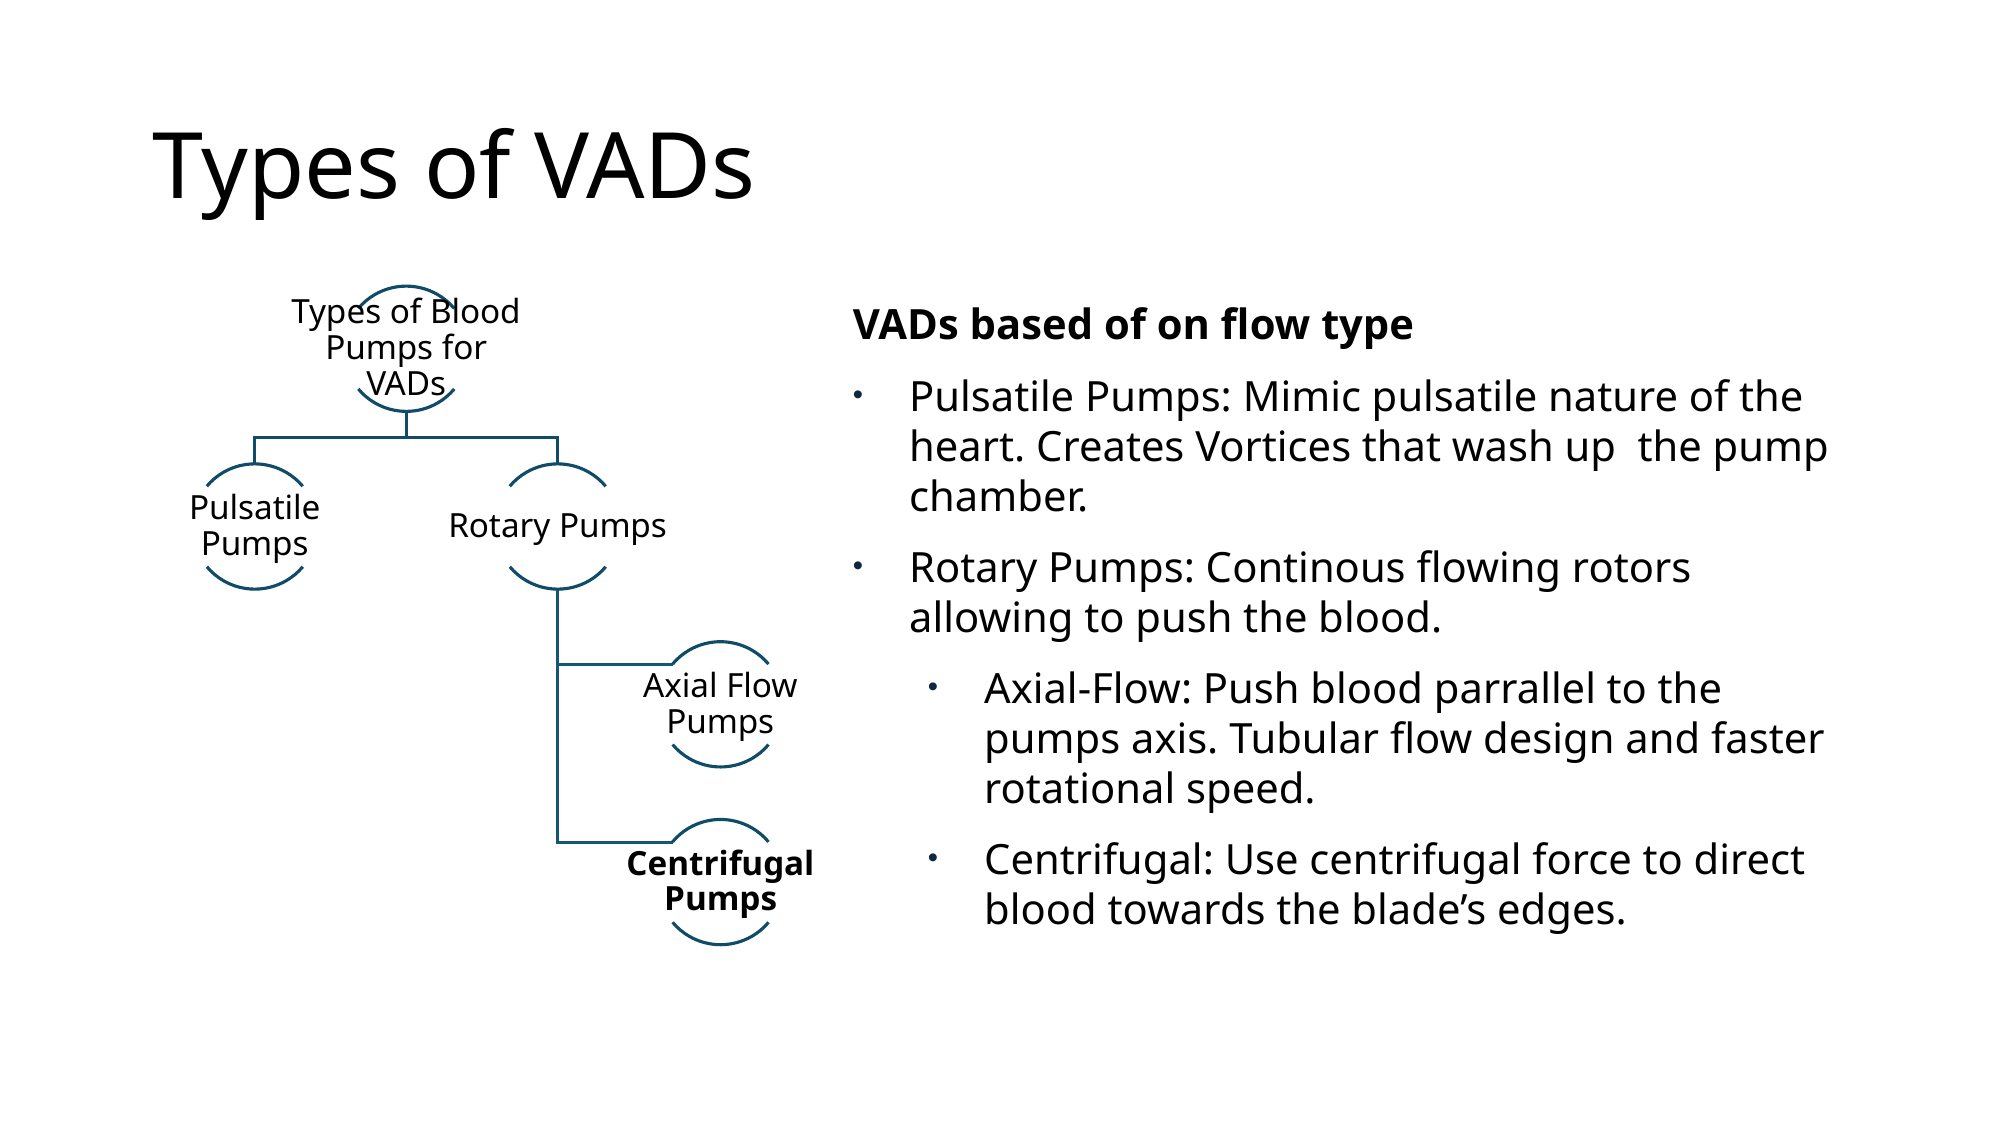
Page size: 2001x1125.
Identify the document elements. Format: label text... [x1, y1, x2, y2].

text_box VADs based of on flow type Pulsatile Pumps: Mimic pulsatile nature of the heart. Creates Vortices that wash up the pump chamber. Rotary Pumps: Continous flowing rotors allowing to push the blood. Axial-Flow: Push blood parrallel to the pumps axis. Tubular flow design and faster rotational speed. Centrifugal: Use centrifugal force to direct blood towards the blade’s edges. [837, 235, 1863, 995]
title Types of VADs [137, 59, 1863, 278]
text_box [54, 285, 921, 946]
